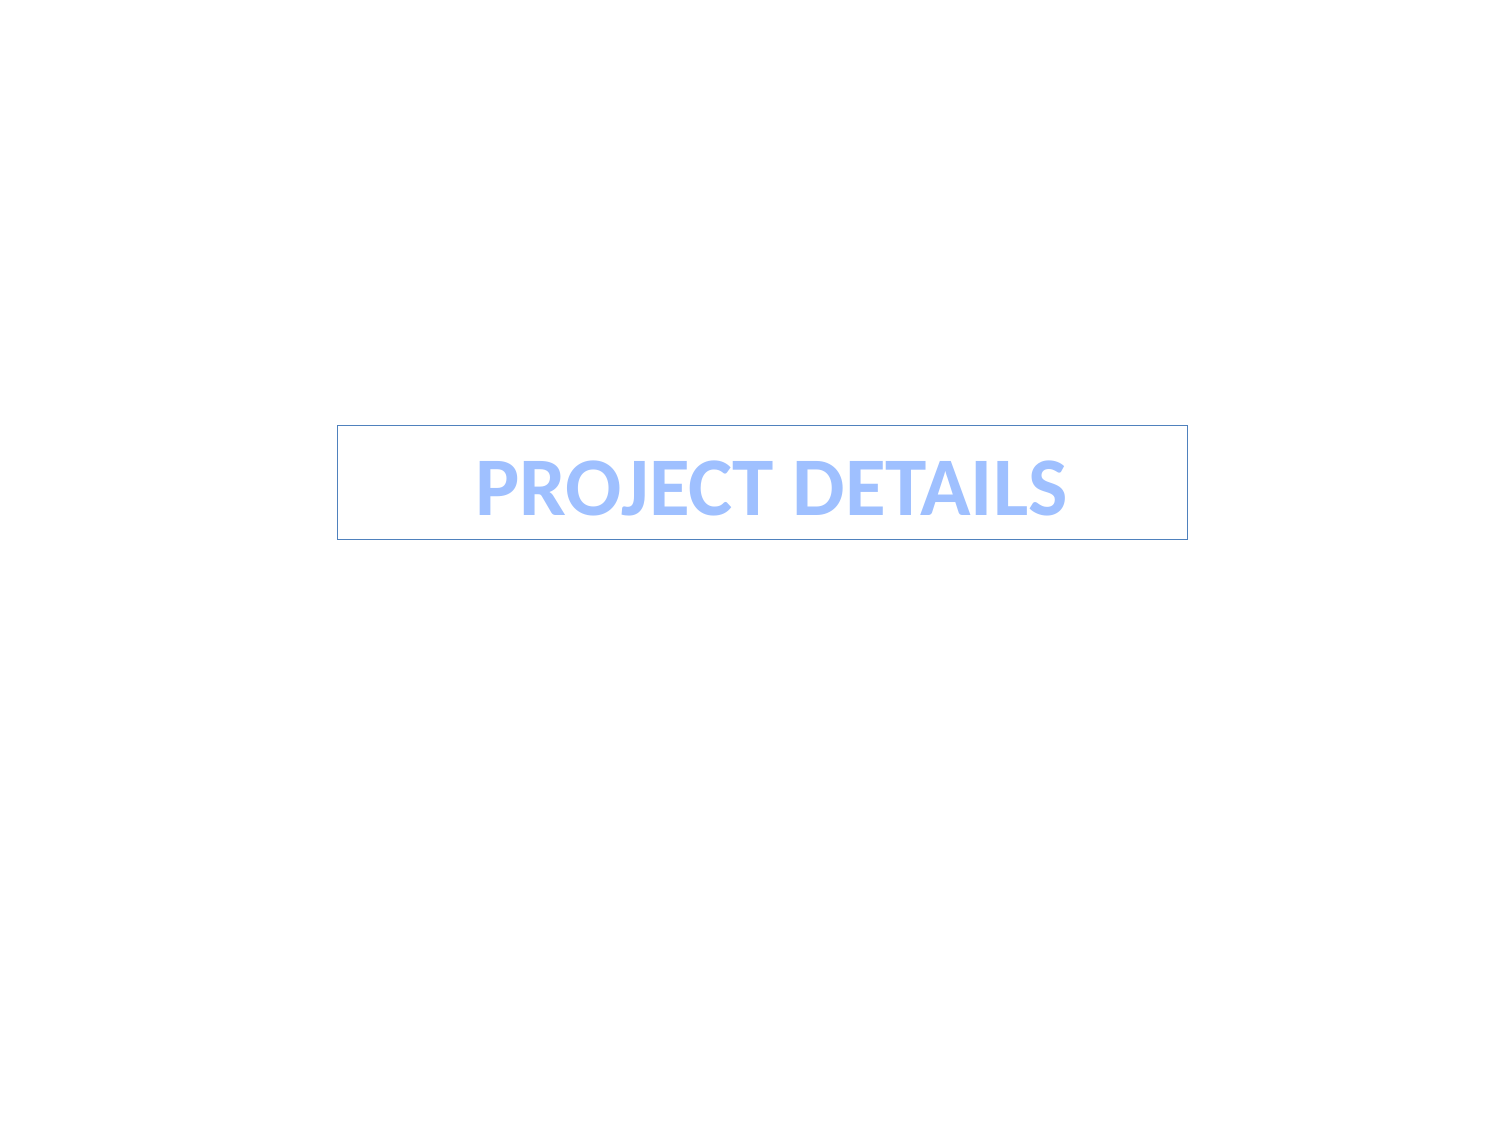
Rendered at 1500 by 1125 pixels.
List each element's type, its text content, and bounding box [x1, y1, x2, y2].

text_box PROJECT DETAILS [337, 425, 1188, 540]
